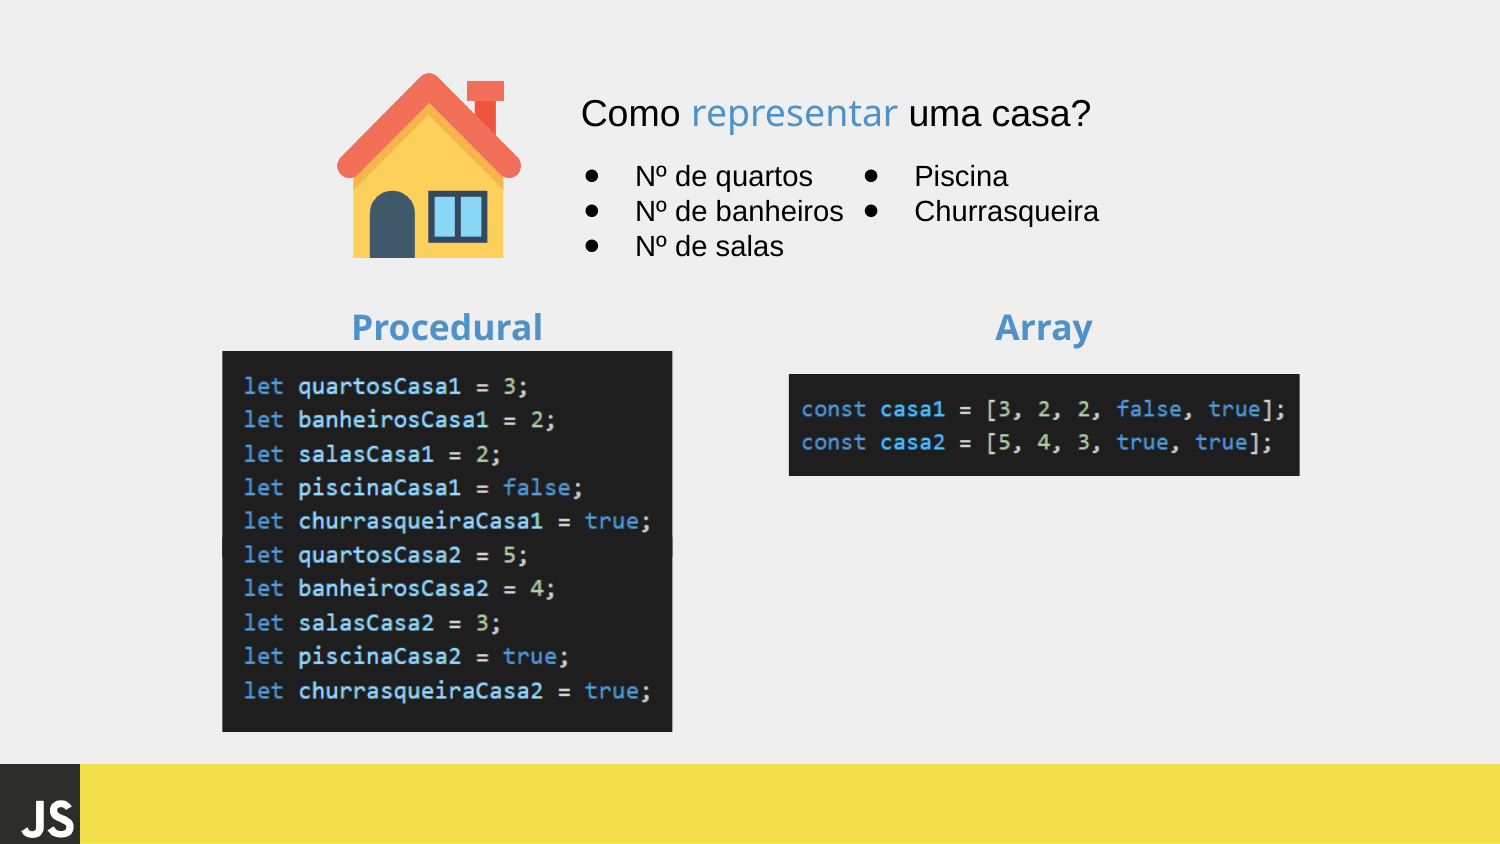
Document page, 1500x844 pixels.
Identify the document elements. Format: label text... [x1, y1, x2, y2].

text_box Procedural [286, 290, 608, 332]
picture [0, 763, 80, 844]
picture [337, 73, 522, 258]
text_box Como representar uma casa? [522, 73, 1152, 148]
text_box Array [883, 290, 1205, 355]
picture [788, 373, 1300, 477]
picture [222, 351, 673, 732]
text_box [80, 764, 1500, 844]
text_box Nº de quartos Nº de banheiros Nº de salas [545, 142, 1048, 274]
text_box Piscina Churrasqueira [824, 142, 1163, 249]
